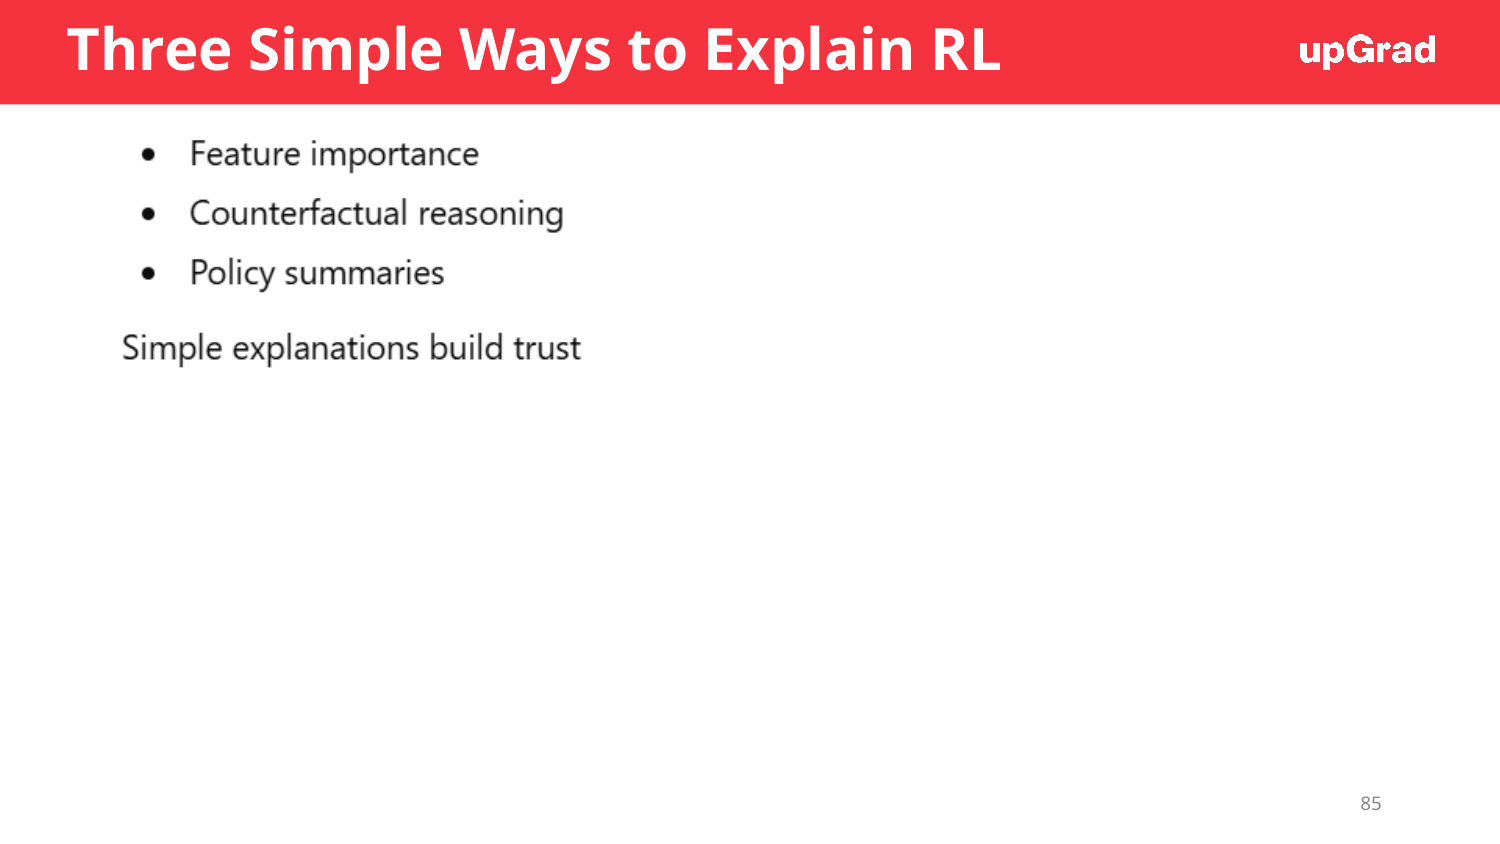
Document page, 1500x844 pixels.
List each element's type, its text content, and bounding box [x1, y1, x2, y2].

slide_number 85 [1059, 782, 1397, 827]
picture [60, 117, 853, 402]
picture [1300, 34, 1435, 70]
title Three Simple Ways to Explain RL [51, 20, 1075, 83]
